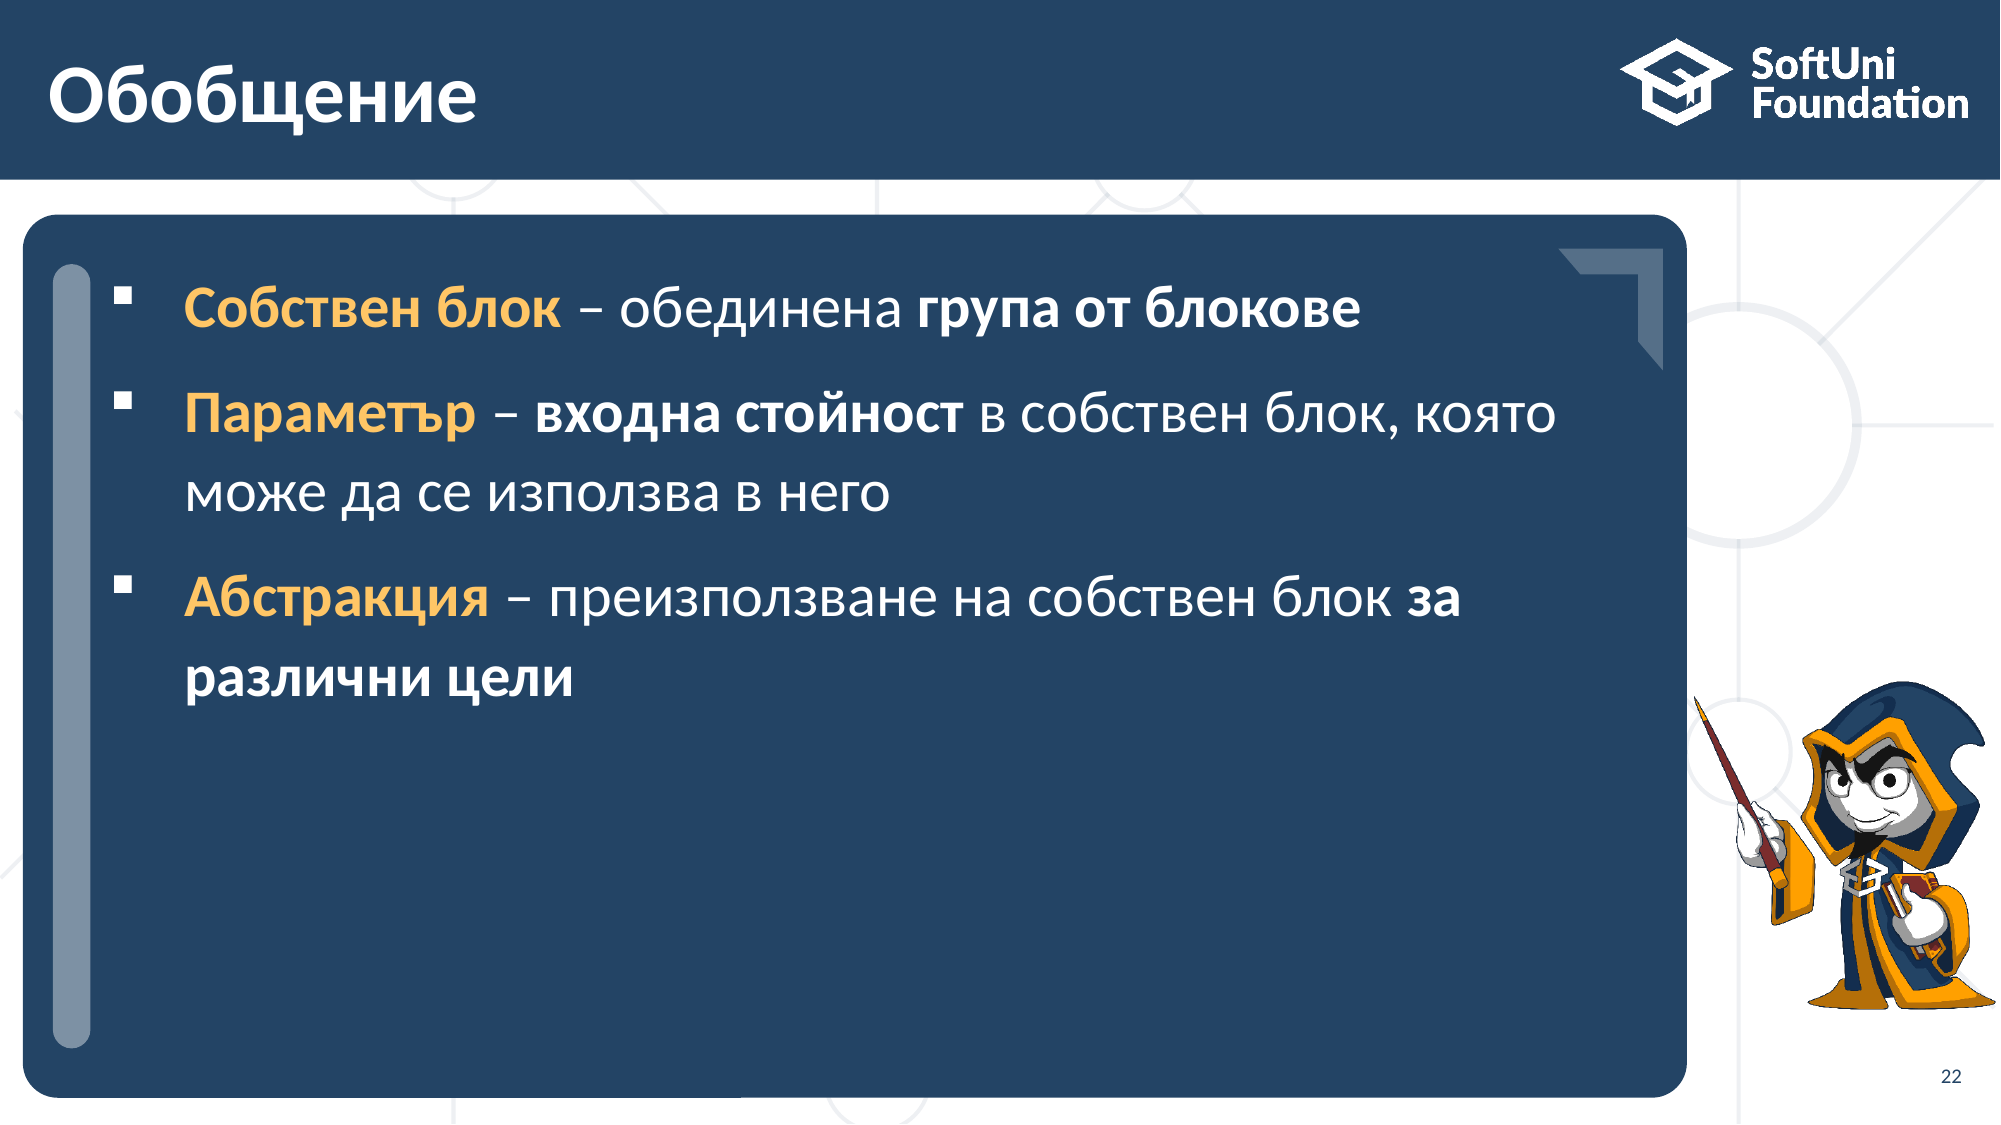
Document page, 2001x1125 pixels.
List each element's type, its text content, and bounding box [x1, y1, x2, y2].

picture [1619, 38, 1968, 126]
picture [1682, 652, 2000, 1023]
title Обобщение [31, 16, 1591, 162]
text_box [22, 214, 1688, 1098]
slide_number 22 [1897, 1049, 1968, 1101]
